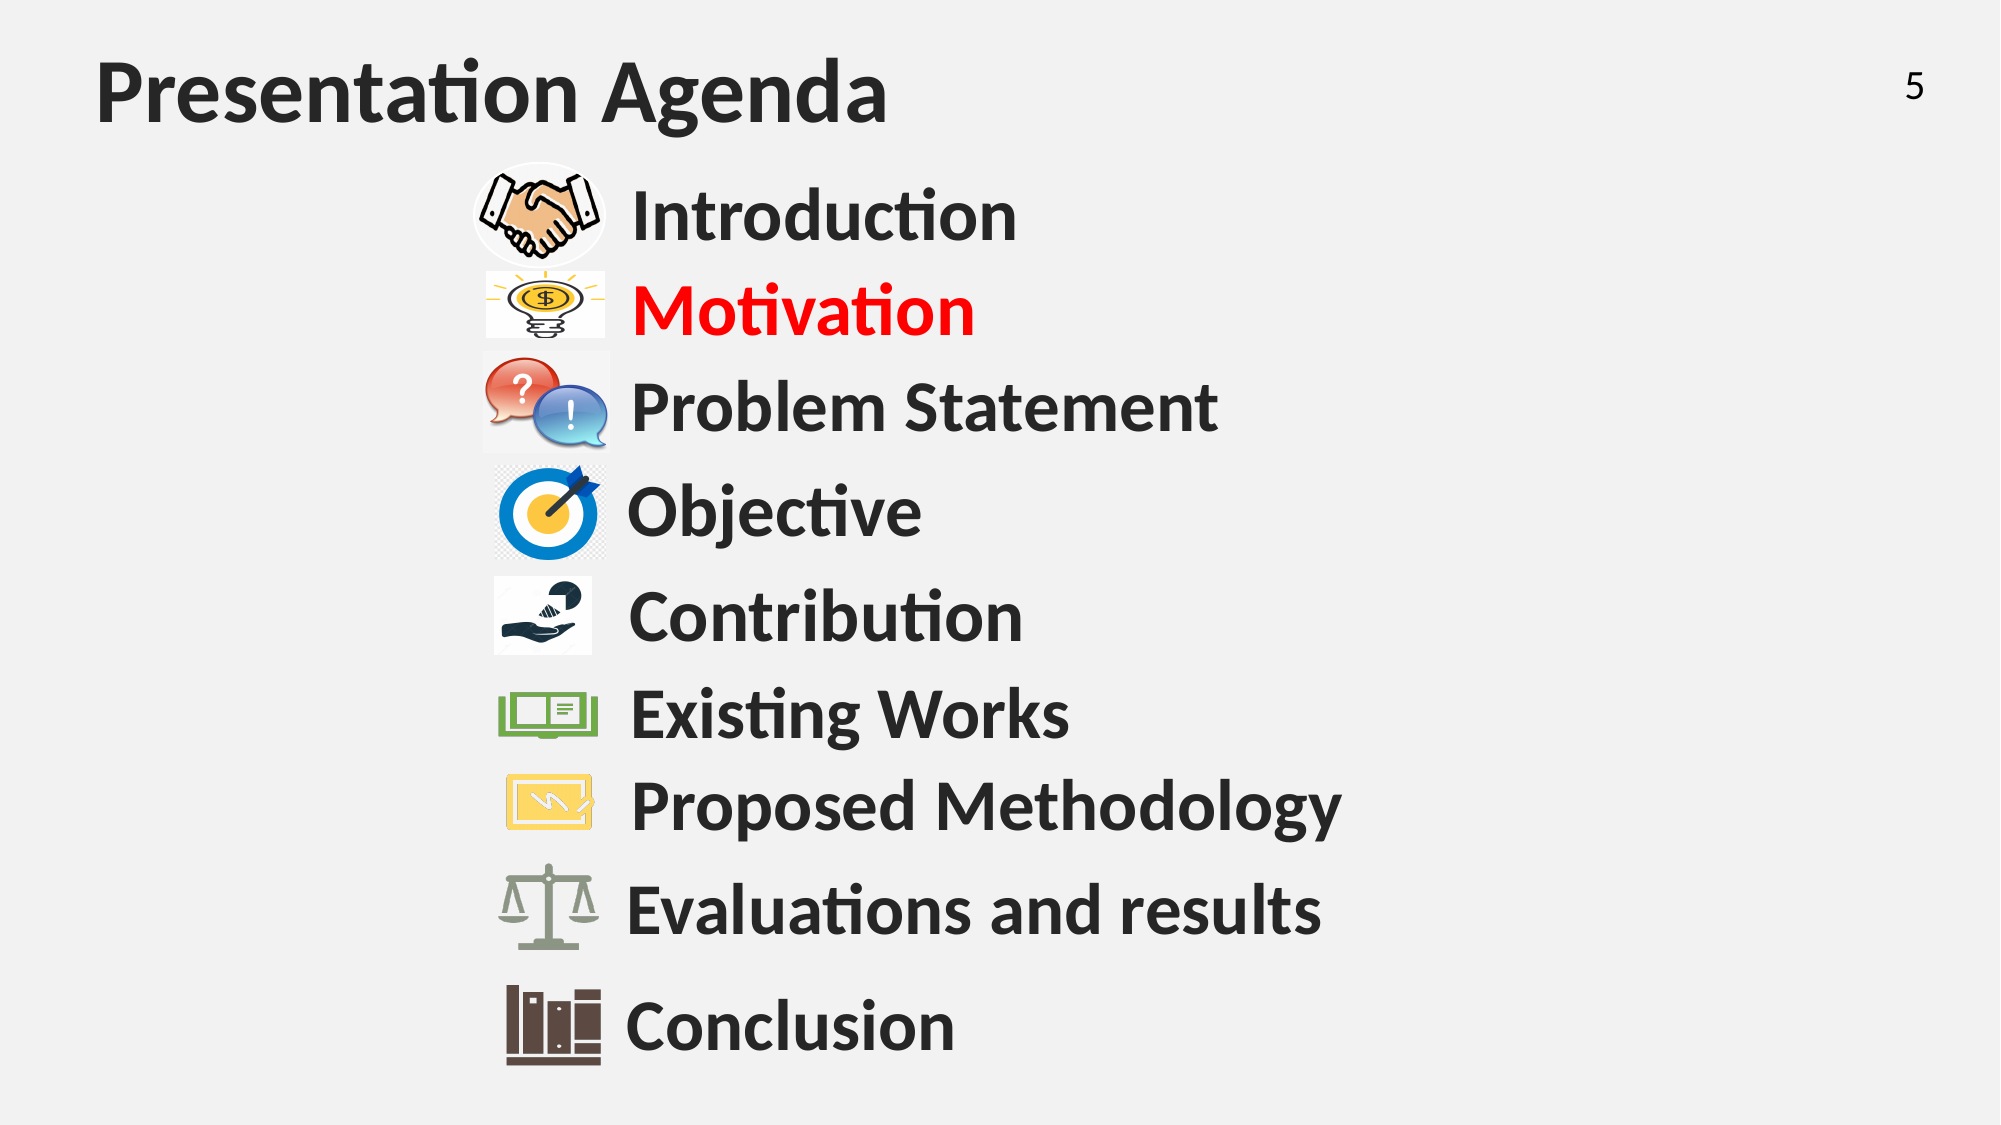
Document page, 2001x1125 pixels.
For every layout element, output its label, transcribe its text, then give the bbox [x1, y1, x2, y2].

text_box Motivation [616, 269, 1838, 351]
picture [494, 681, 602, 749]
title Presentation Agenda [80, 27, 1806, 159]
text_box Conclusion [619, 974, 1753, 1079]
text_box Evaluations and results [611, 858, 1806, 964]
text_box Objective [612, 460, 1834, 565]
picture [494, 576, 592, 656]
text_box Proposed Methodology [550, 741, 1600, 872]
picture [483, 351, 610, 453]
text_box Contribution [614, 564, 1836, 670]
picture [488, 969, 619, 1081]
picture [494, 465, 606, 560]
text_box [473, 161, 606, 269]
text_box Existing Works [549, 650, 1130, 741]
text_box Problem Statement [616, 351, 1948, 465]
text_box Introduction [616, 163, 1838, 269]
picture [498, 754, 600, 850]
picture [486, 271, 605, 338]
picture [488, 855, 609, 958]
